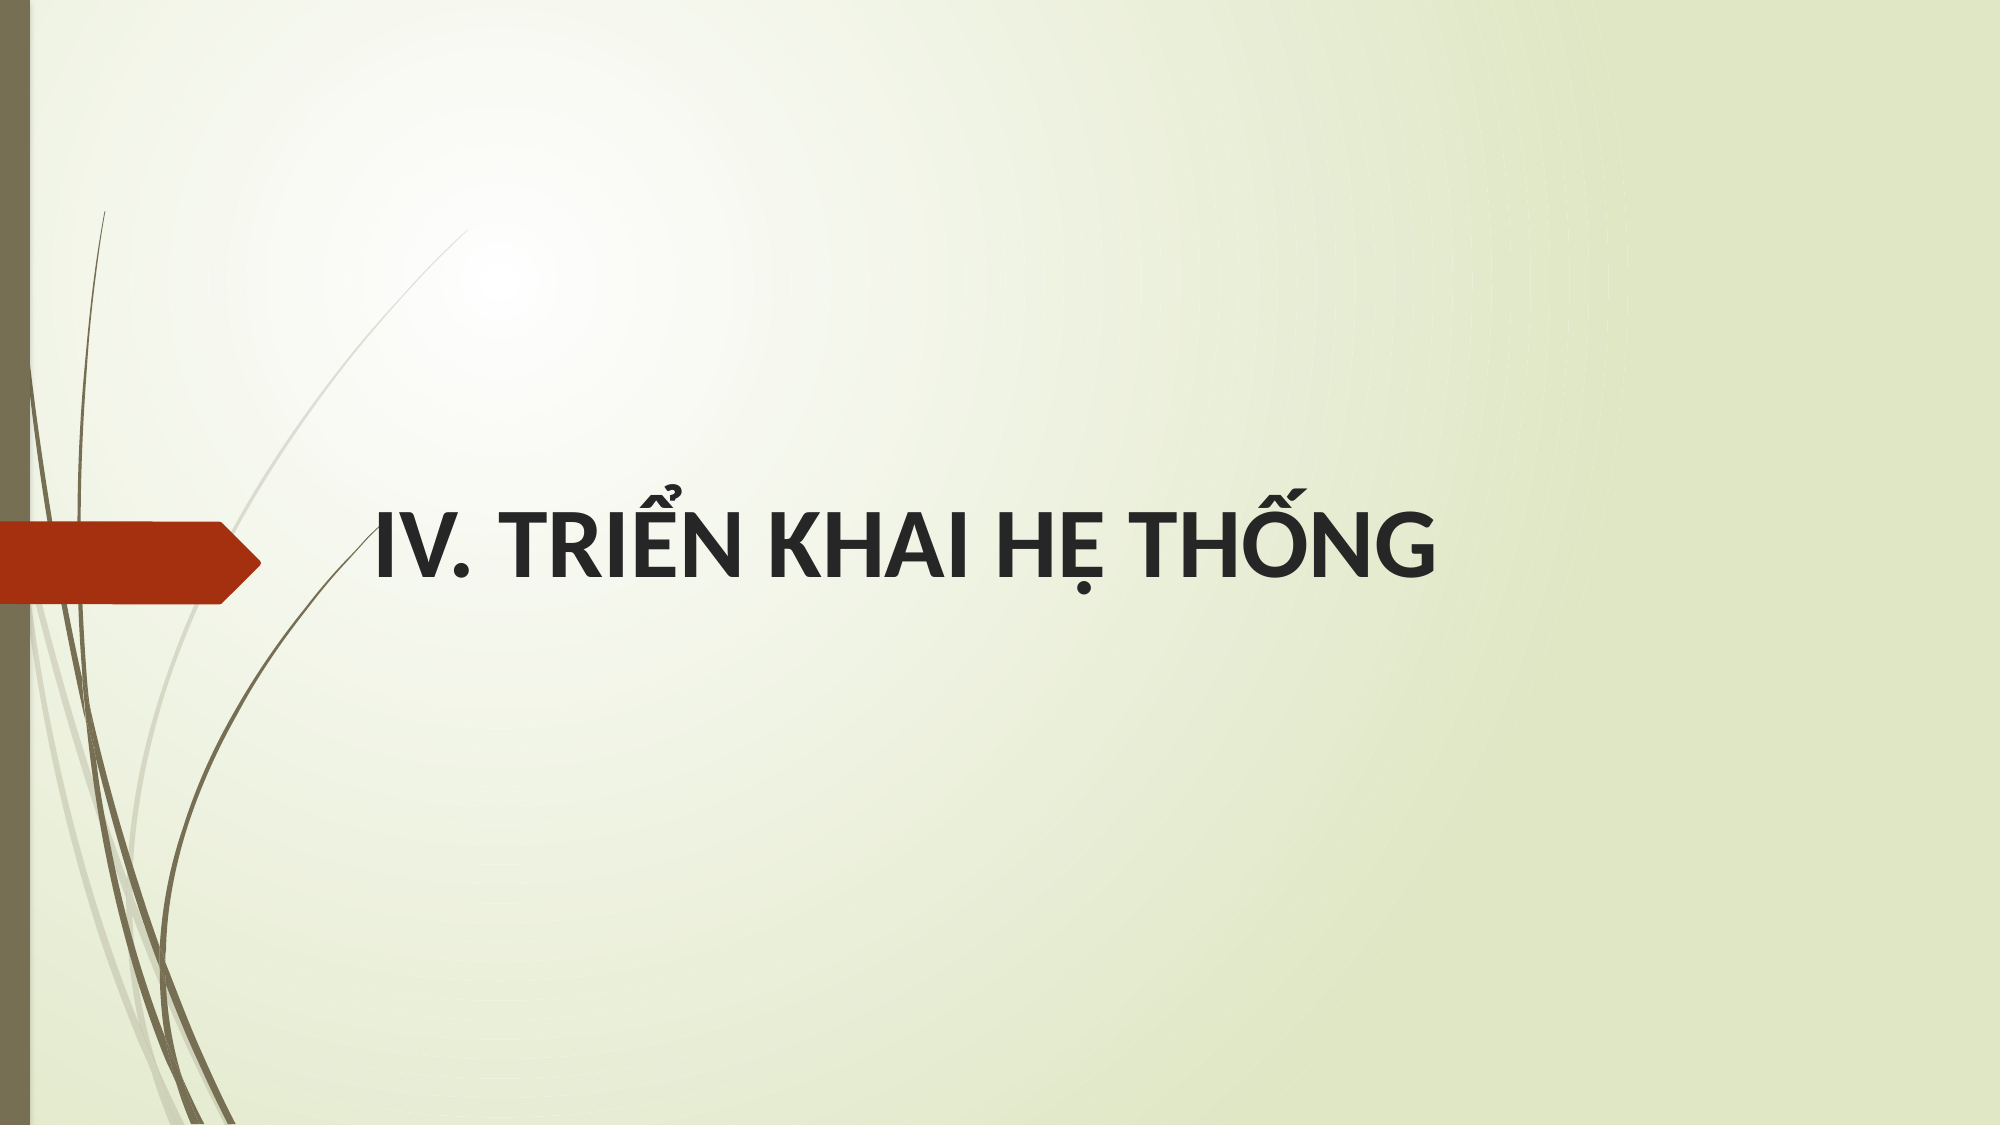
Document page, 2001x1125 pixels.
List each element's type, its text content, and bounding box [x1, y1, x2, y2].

title IV. TRIỂN KHAI HỆ THỐNG [357, 281, 1821, 794]
